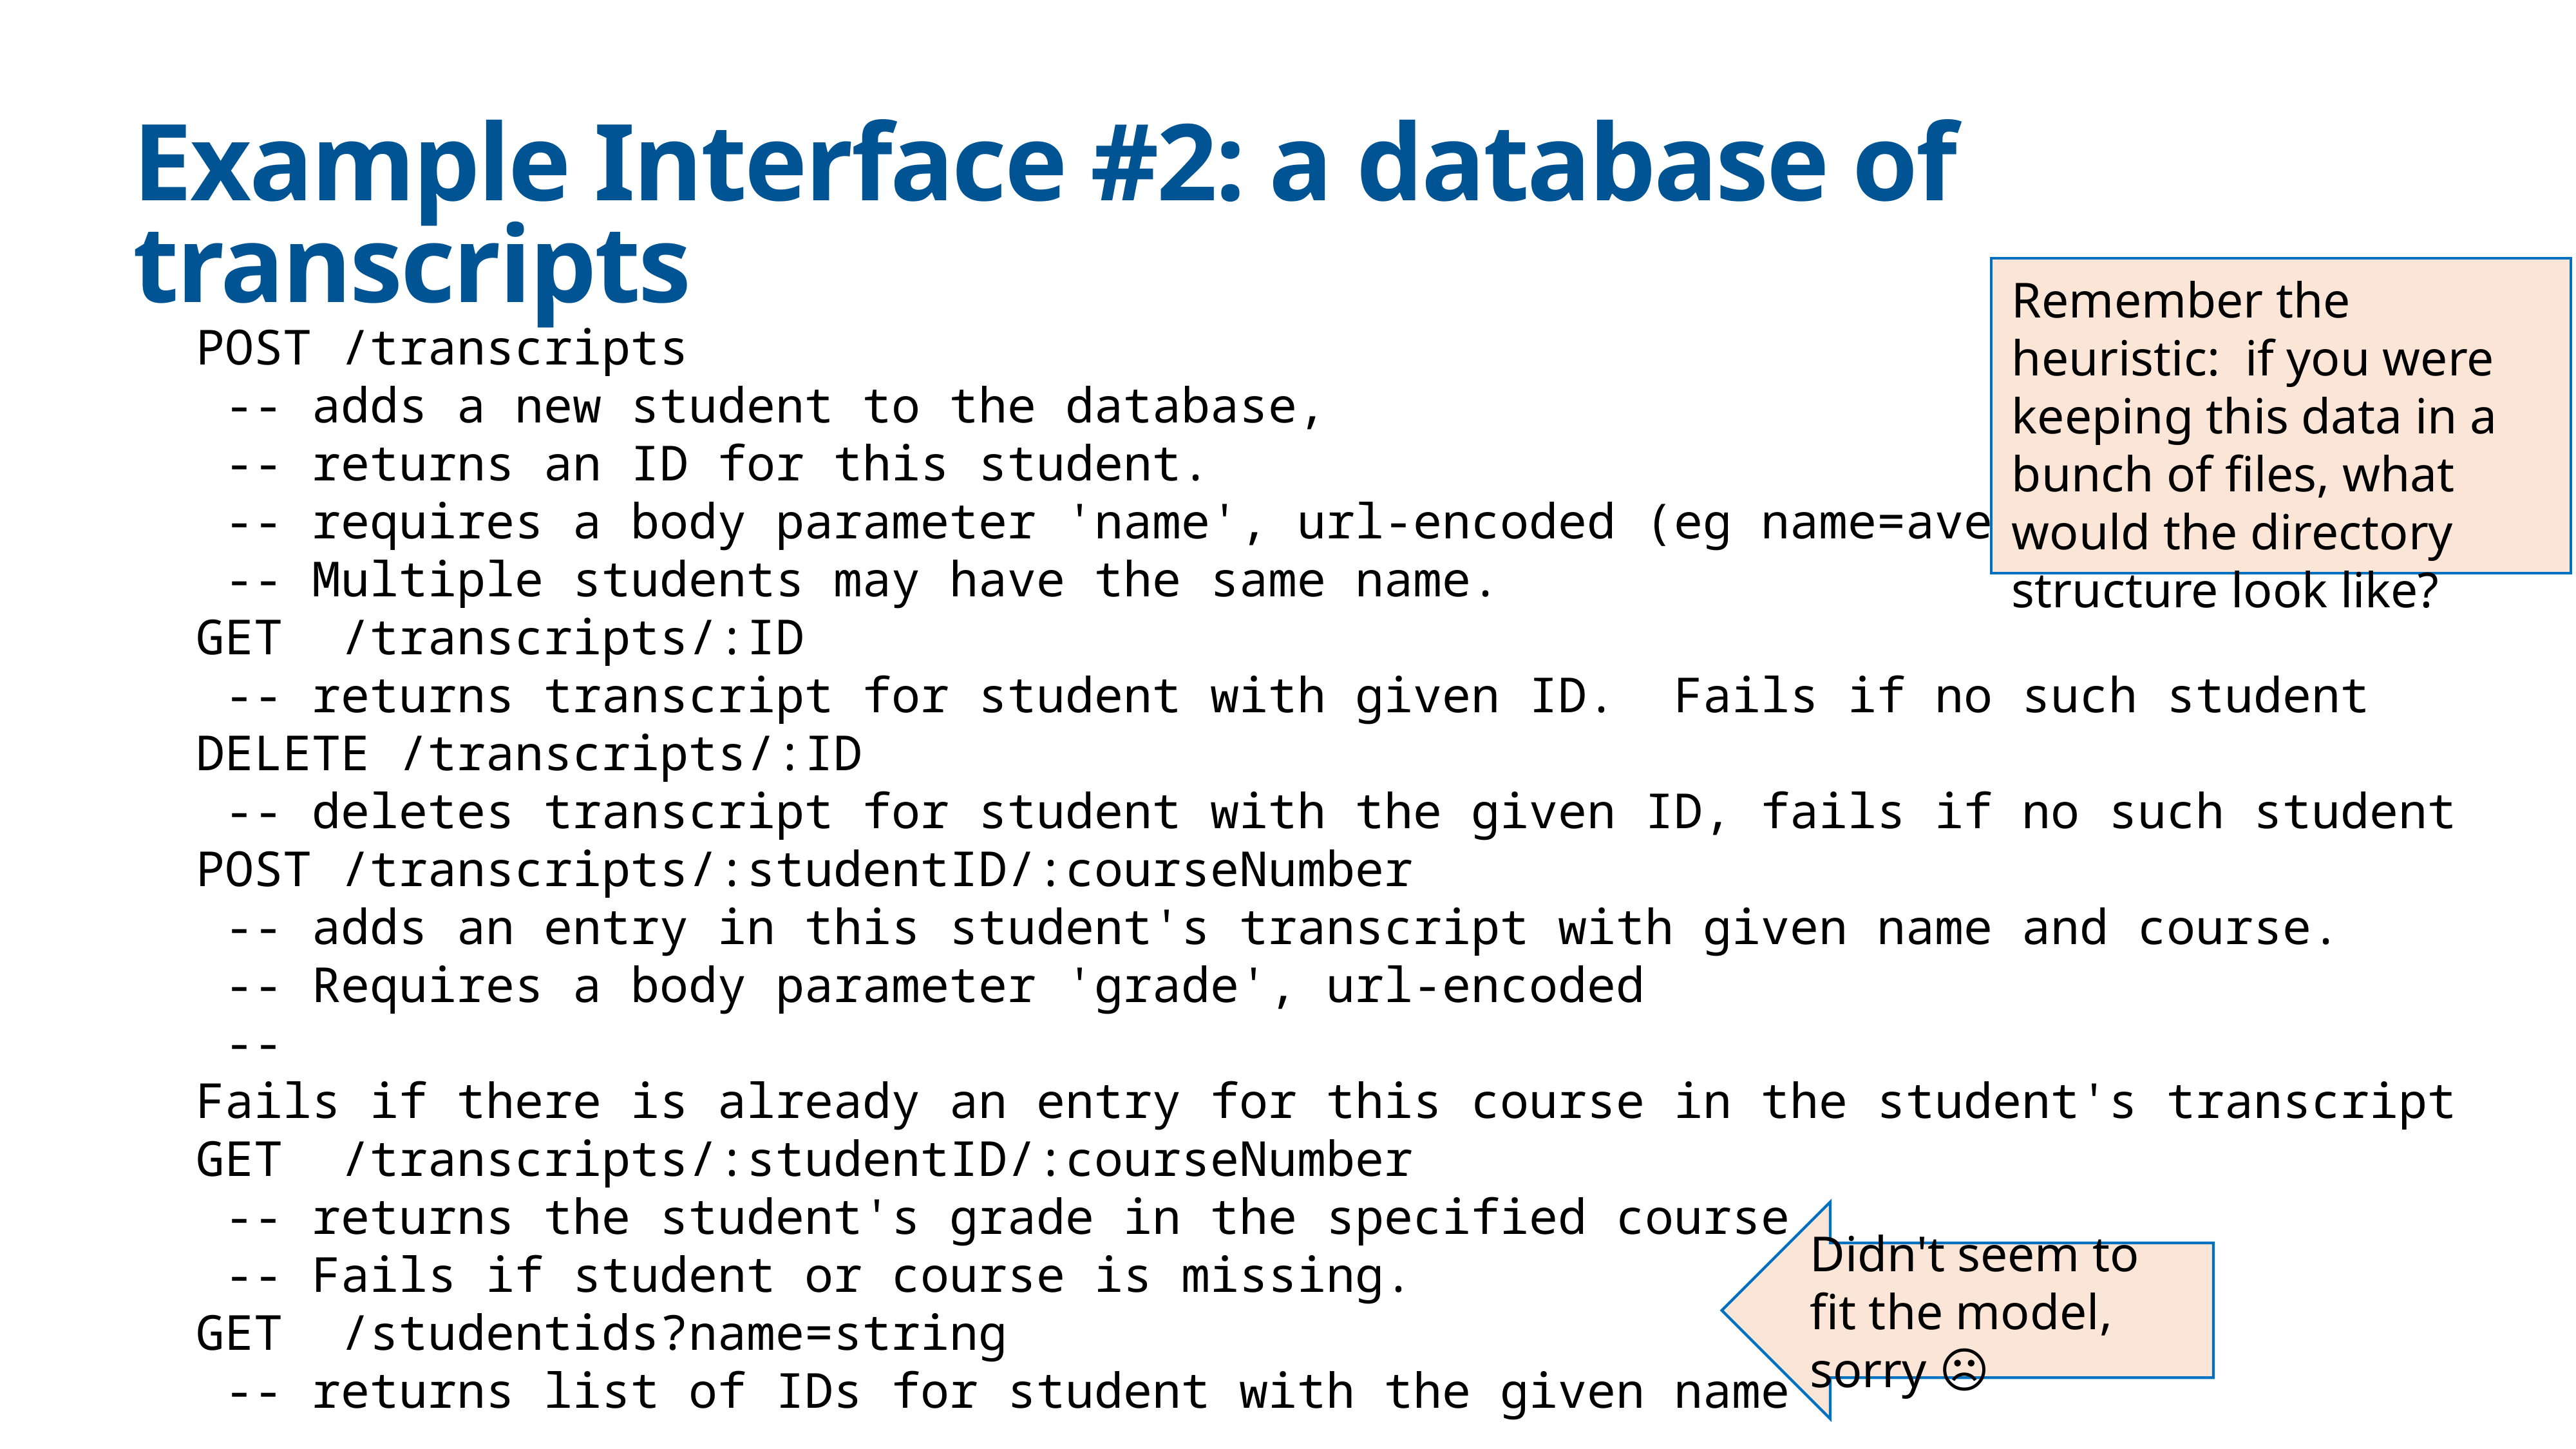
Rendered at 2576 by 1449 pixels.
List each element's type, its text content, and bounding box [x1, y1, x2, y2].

title Example Interface #2: a database of transcripts [127, 113, 2449, 266]
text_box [1721, 1201, 2214, 1419]
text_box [1991, 258, 2571, 573]
text_box POST /transcripts -- adds a new student to the database, -- returns an ID for this student. -- requires a body parameter 'name', url-encoded (eg name=avery) -- Multiple students may have the same name. GET /transcripts/:ID -- returns transcript for student with given ID. Fails if no such student DELETE /transcripts/:ID -- deletes transcript for student with the given ID, fails if no such student POST /transcripts/:studentID/:courseNumber -- adds an entry in this student's transcript with given name and course. -- Requires a body parameter 'grade', url-encoded -- Fails if there is already an entry for this course in the student's transcript GET /transcripts/:studentID/:courseNumber -- returns the student's grade in the specified course. -- Fails if student or course is missing. GET /studentids?name=string -- returns list of IDs for student with the given name [186, 307, 2553, 1428]
